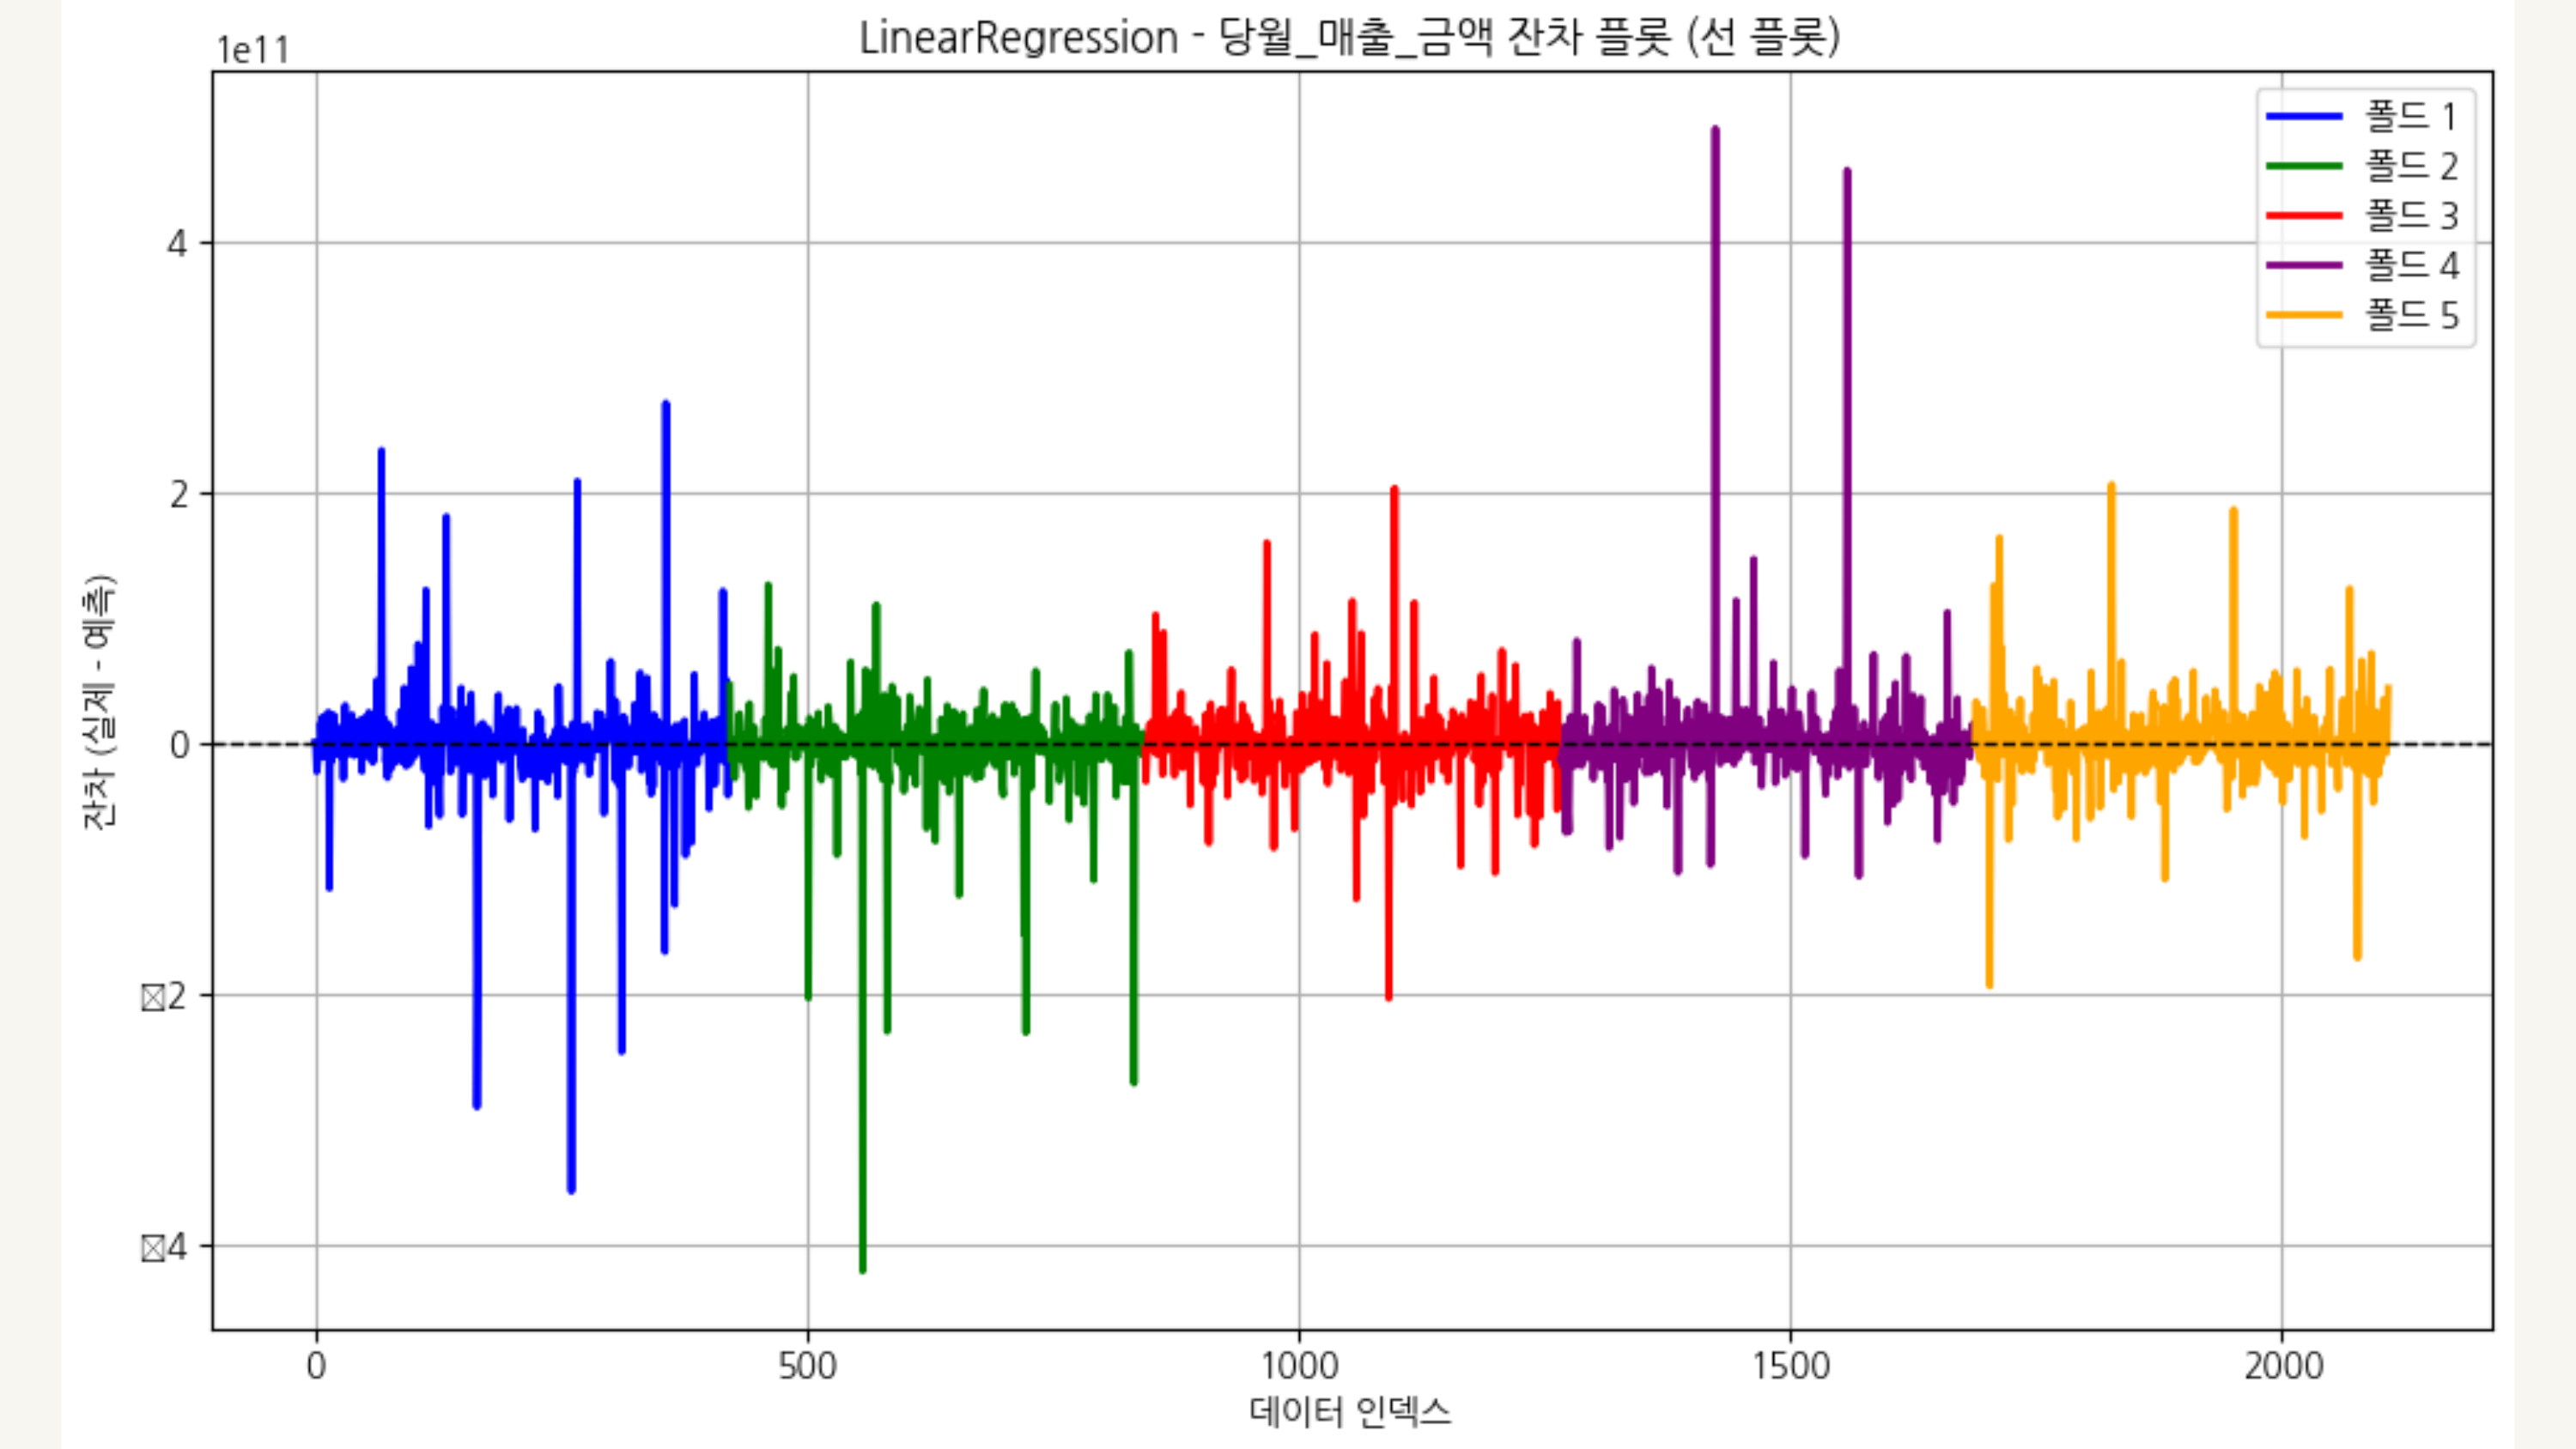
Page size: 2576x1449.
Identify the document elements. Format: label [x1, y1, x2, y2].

text_box [61, 0, 2515, 1449]
